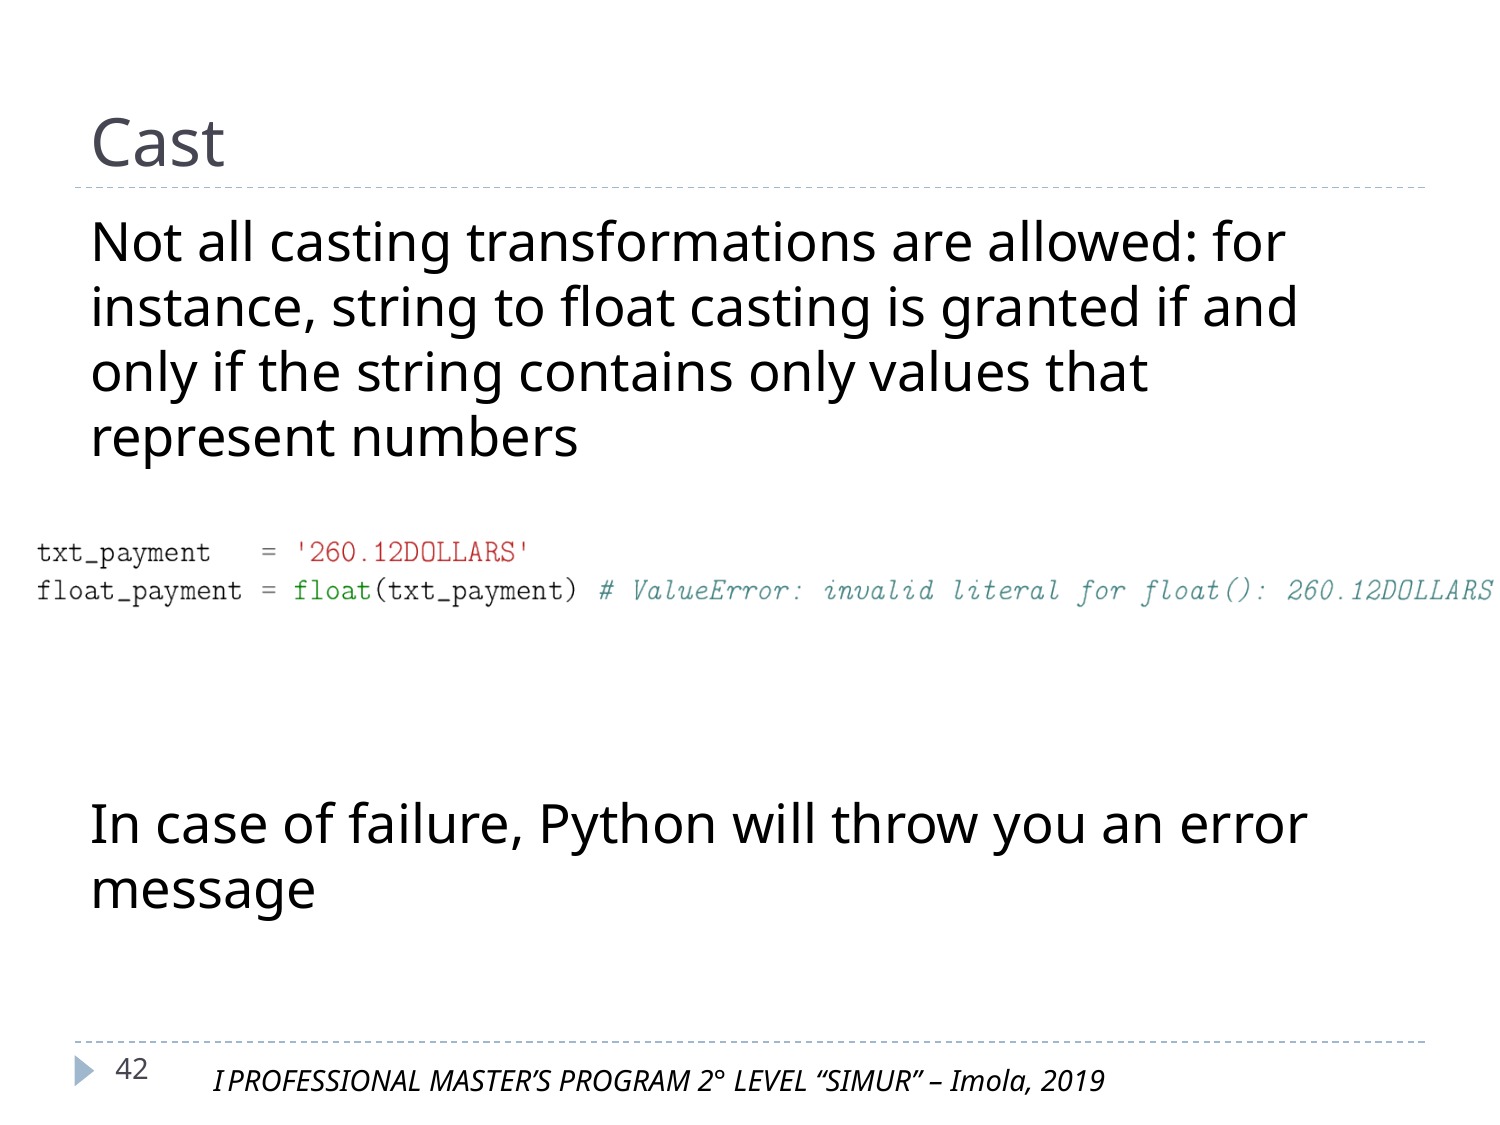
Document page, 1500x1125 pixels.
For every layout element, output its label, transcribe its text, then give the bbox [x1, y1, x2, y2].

slide_number ‹#› [100, 1042, 426, 1103]
title Cast [75, 24, 1425, 188]
list Not all casting transformations are allowed: for instance, string to float casting is granted if and only if the string contains only values that represent numbers In case of failure, Python will throw you an error message [75, 200, 1425, 528]
picture [0, 530, 1494, 870]
text_box I PROFESSIONAL MASTER’S PROGRAM 2° LEVEL “SIMUR” – Imola, 2019 [198, 1054, 1302, 1106]
list Not all casting transformations are allowed: for instance, string to float casting is granted if and only if the string contains only values that represent numbers In case of failure, Python will throw you an error message [75, 877, 1425, 1026]
